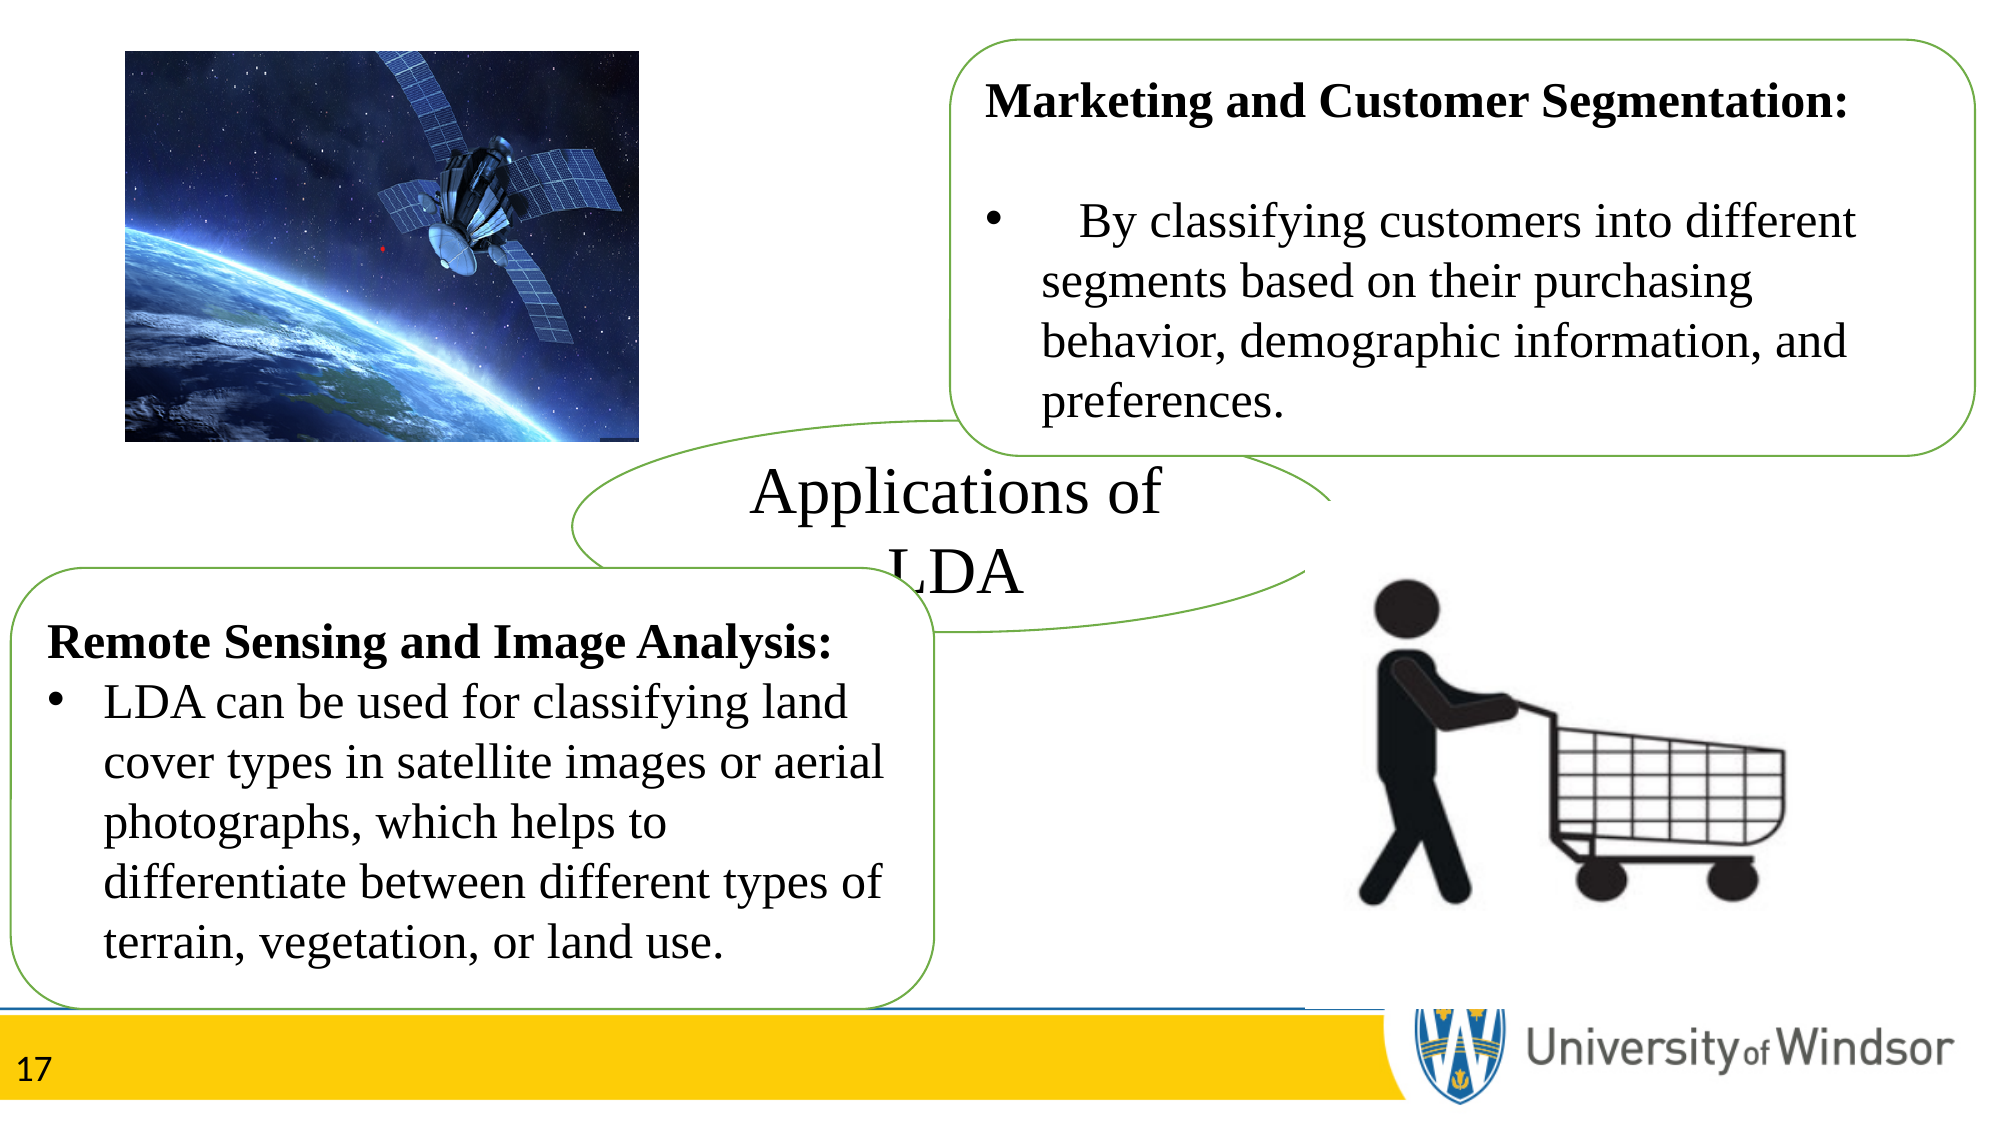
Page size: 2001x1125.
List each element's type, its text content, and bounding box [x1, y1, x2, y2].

slide_number 17 [0, 1036, 450, 1097]
text_box Applications of LDA [571, 419, 1332, 634]
text_box Remote Sensing and Image Analysis: LDA can be used for classifying land cover types in satellite images or aerial photographs, which helps to differentiate between different types of terrain, vegetation, or land use. [9, 566, 936, 1010]
text_box Marketing and Customer Segmentation: By classifying customers into different segments based on their purchasing behavior, demographic information, and preferences. [948, 38, 1977, 457]
picture [0, 501, 2000, 1125]
picture [125, 51, 639, 442]
